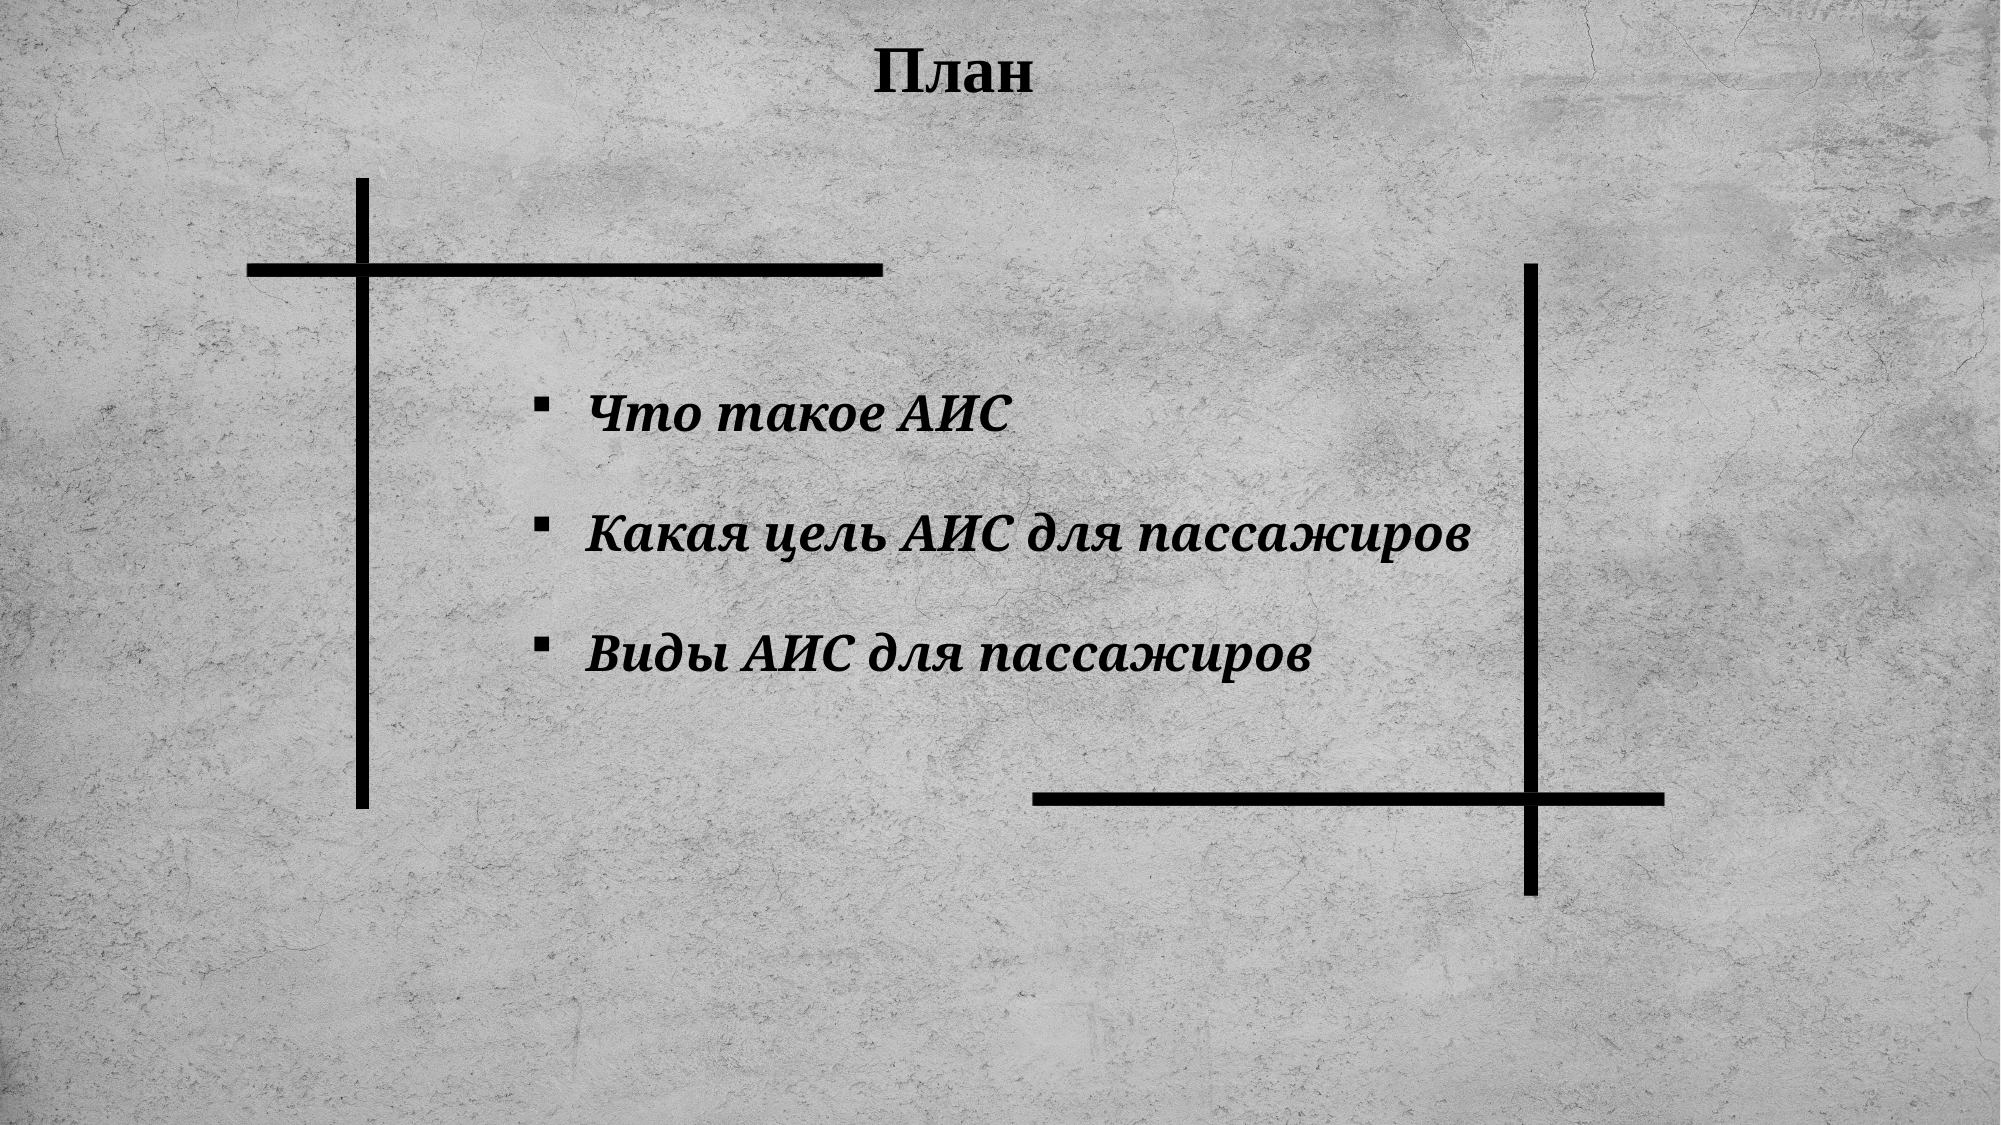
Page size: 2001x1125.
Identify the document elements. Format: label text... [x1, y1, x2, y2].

text_box План [858, 18, 1059, 114]
text_box Что такое АИС Какая цель АИС для пассажиров Виды АИС для пассажиров [1538, 313, 2000, 689]
text_box Что такое АИС Какая цель АИС для пассажиров Виды АИС для пассажиров [515, 313, 1524, 689]
picture [0, 0, 2001, 1125]
